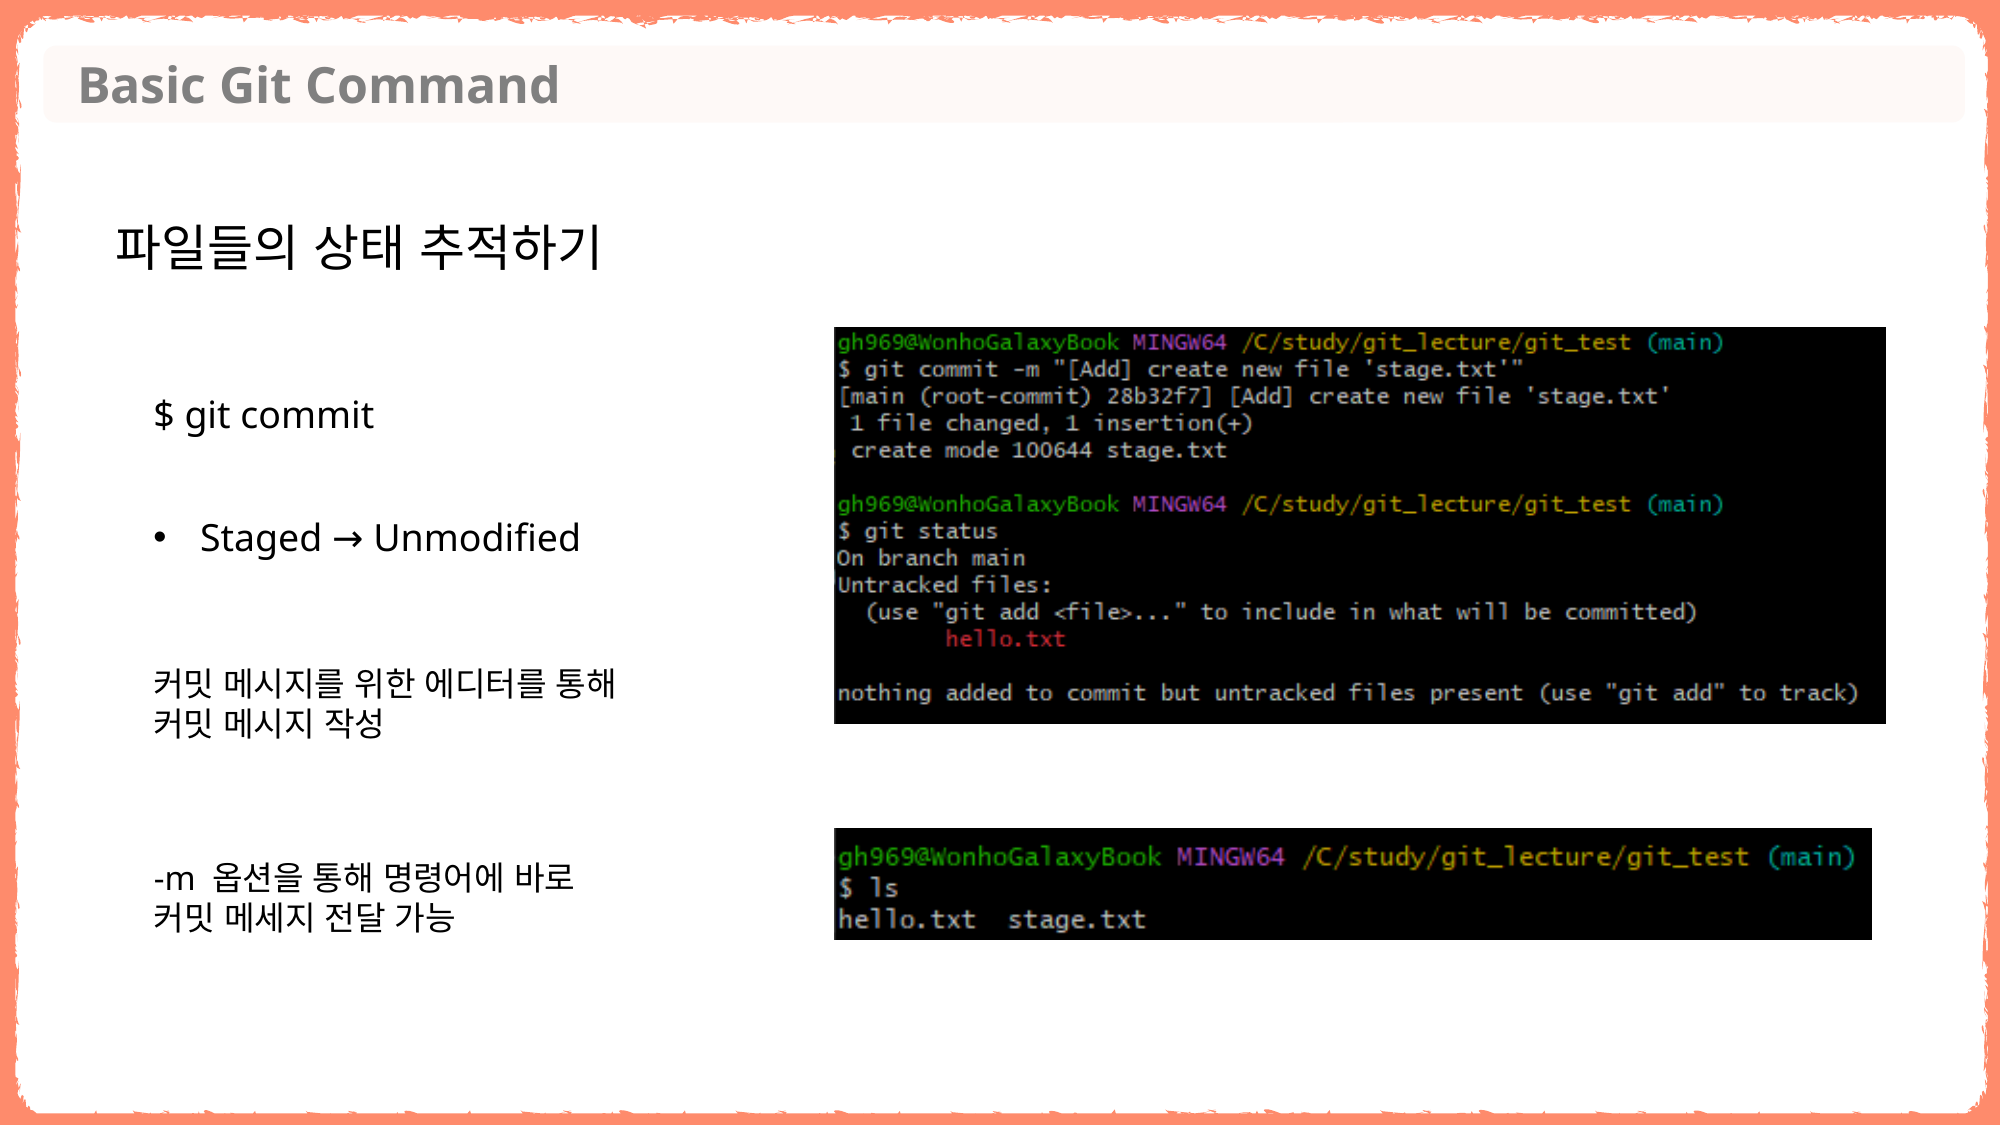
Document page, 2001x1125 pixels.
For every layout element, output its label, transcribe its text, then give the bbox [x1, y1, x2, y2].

text_box -m 옵션을 통해 명령어에 바로 커밋 메세지 전달 가능 [139, 849, 643, 945]
text_box 커밋 메시지를 위한 에디터를 통해 커밋 메시지 작성 [138, 656, 668, 751]
picture [834, 828, 1872, 940]
text_box 파일들의 상태 추적하기 [100, 209, 687, 285]
text_box $ git commit [138, 383, 572, 443]
text_box [0, 0, 2000, 1125]
text_box Staged → Unmodified [138, 484, 691, 567]
picture [834, 327, 1886, 724]
text_box Basic Git Command [42, 44, 1967, 124]
